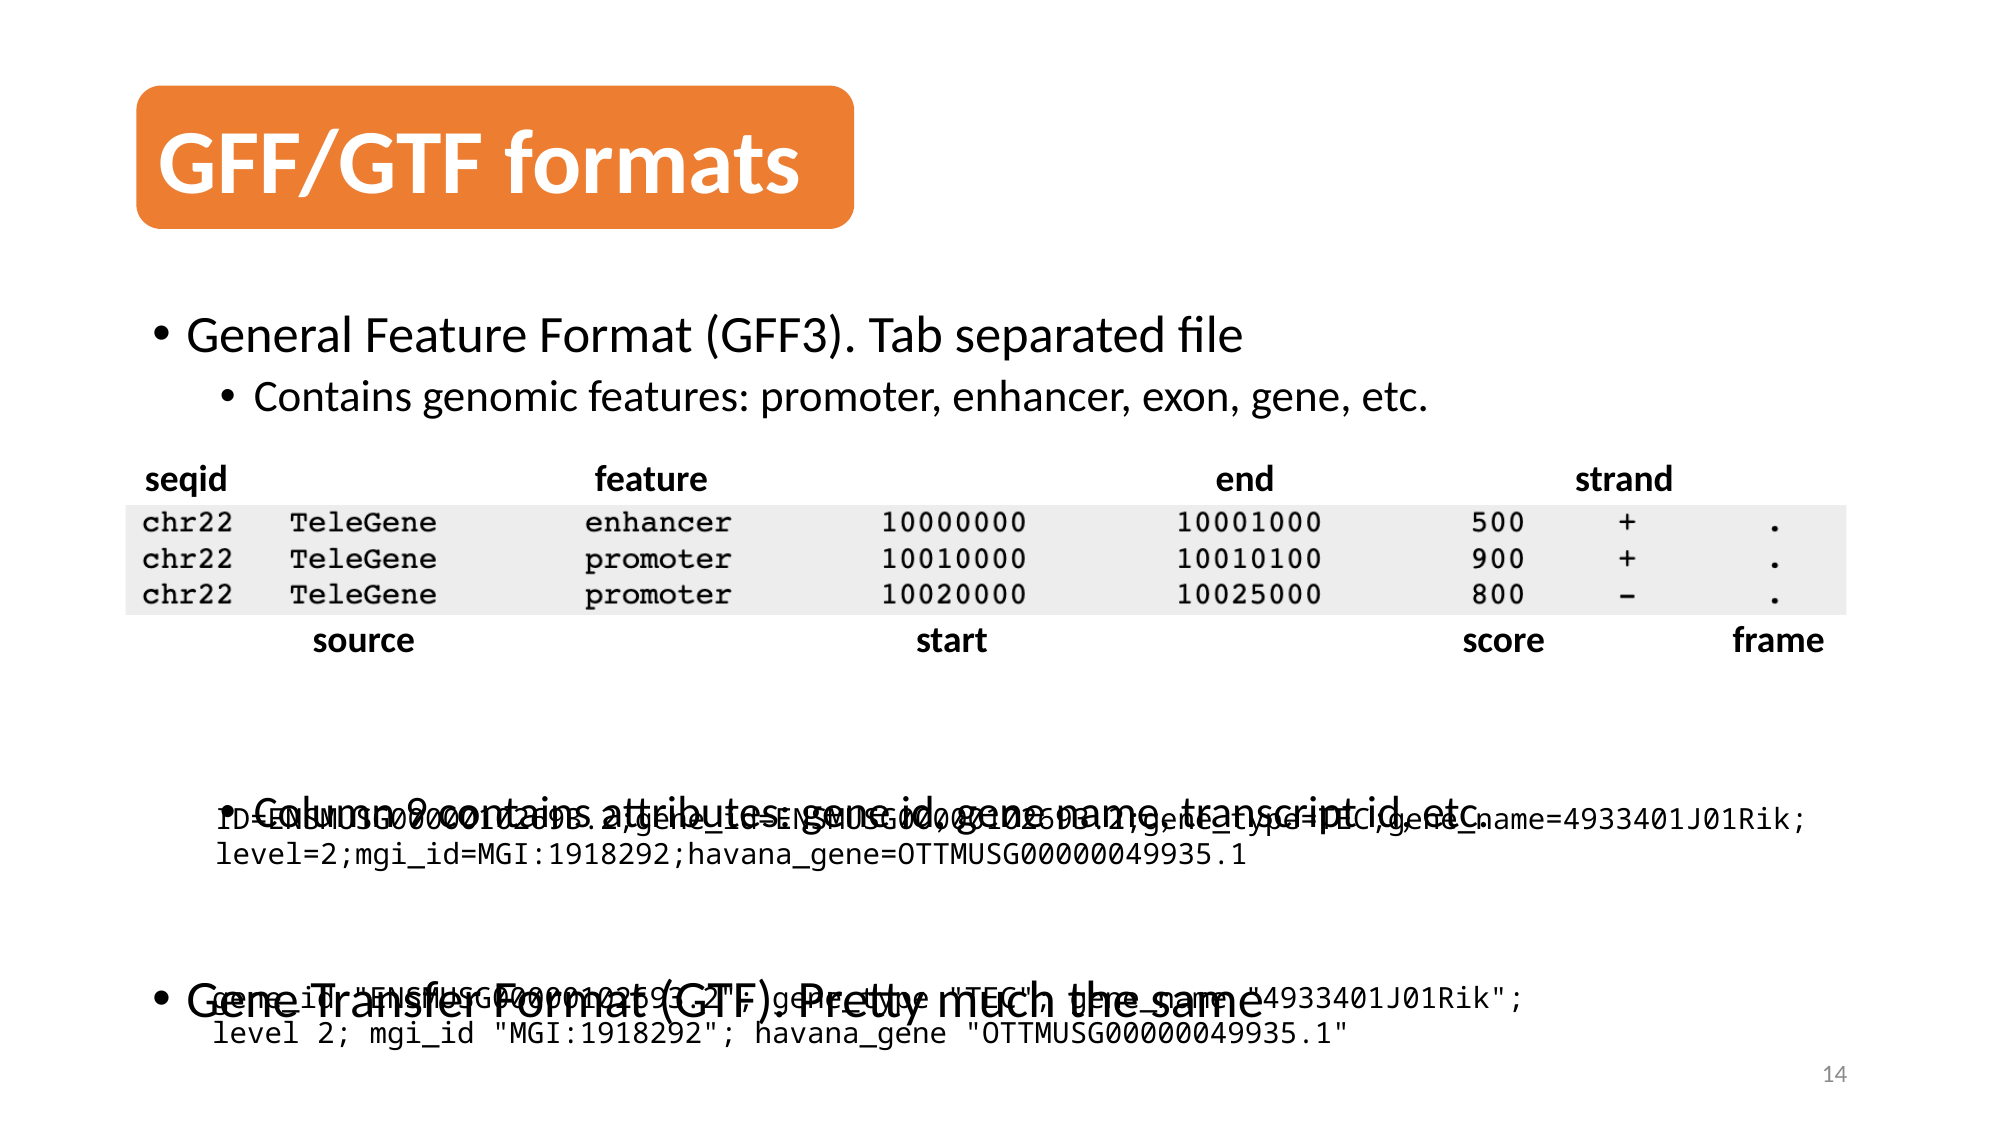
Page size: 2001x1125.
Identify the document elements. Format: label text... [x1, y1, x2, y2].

text_box source [297, 615, 431, 668]
text_box gene_id "ENSMUSG00000102693.2"; gene_type "TEC"; gene_name "4933401J01Rik"; level 2; mgi_id "MGI:1918292"; havana_gene "OTTMUSG00000049935.1" [197, 971, 1847, 1057]
text_box score [1447, 615, 1561, 668]
text_box ID=ENSMUSG00000102693.2;gene_id=ENSMUSG00000102693.2;gene_type=TEC;gene_name=4933401J01Rik; level=2;mgi_id=MGI:1918292;havana_gene=OTTMUSG00000049935.1 [200, 792, 1823, 913]
text_box start [901, 615, 1003, 668]
slide_number 14 [1412, 1042, 1863, 1103]
text_box feature [580, 446, 724, 505]
text_box end [1200, 446, 1290, 505]
text_box strand [1560, 446, 1689, 505]
text_box GFF/GTF formats [136, 85, 855, 229]
picture [121, 505, 1847, 615]
list General Feature Format (GFF3). Tab separated file Contains genomic features: promoter, enhancer, exon, gene, etc. Column 9 contains attributes: gene id, gene name, transcript id, etc. Gene Transfer Format (GTF). Pretty much the same [137, 299, 1863, 1039]
text_box frame [1717, 615, 1840, 668]
text_box seqid [130, 446, 244, 505]
